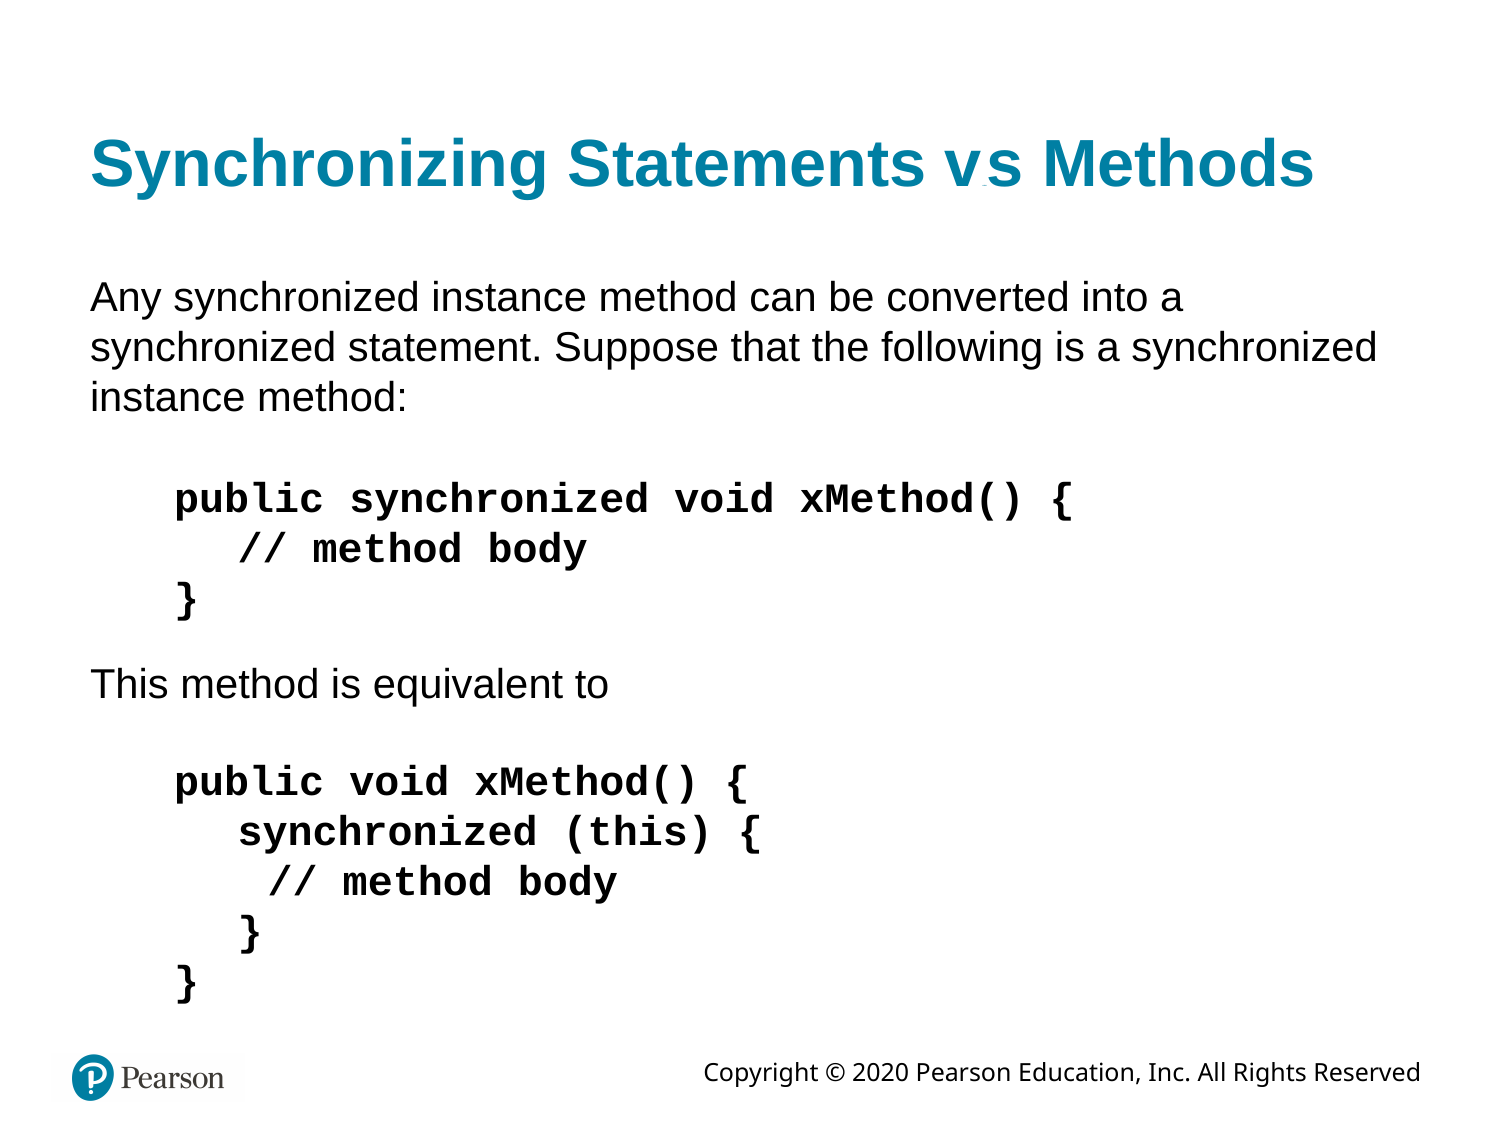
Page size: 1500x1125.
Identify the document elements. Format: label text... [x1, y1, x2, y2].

title Synchronizing Statements versus Methods [75, 35, 1425, 216]
picture [51, 1053, 245, 1102]
list public void xMethod() { synchronized (this) { // method body } } [75, 738, 1145, 1020]
list This method is equivalent to [75, 641, 734, 720]
list Any synchronized instance method can be converted into a synchronized statement. Suppose that the following is a synchronized instance method: [75, 254, 1425, 435]
list public synchronized void xMethod() { // method body } [75, 456, 1223, 631]
